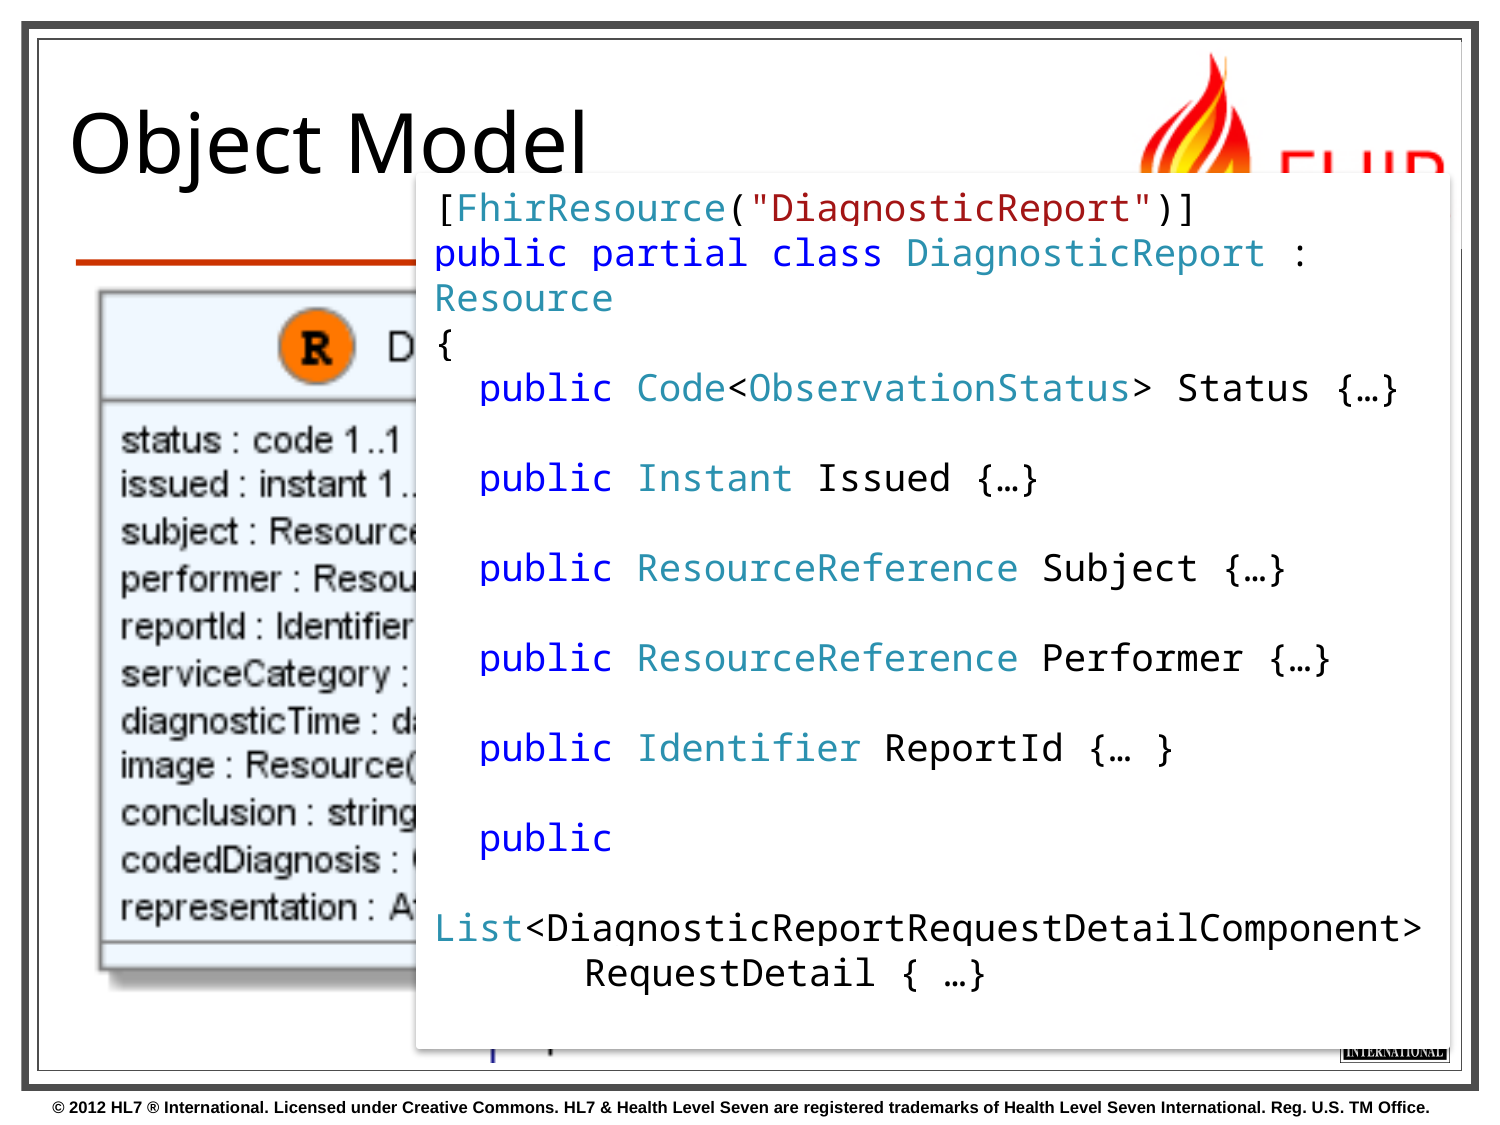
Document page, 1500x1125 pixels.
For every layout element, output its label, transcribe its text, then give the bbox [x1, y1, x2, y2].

slide_number 77 [29, 1034, 41, 1071]
text_box [FhirResource("DiagnosticReport")] public partial class DiagnosticReport : Resource { public Code<ObservationStatus> Status {…} public Instant Issued {…} public ResourceReference Subject {…} public ResourceReference Performer {…} public Identifier ReportId {… } public List<DiagnosticReportRequestDetailComponent> RequestDetail { …} [416, 173, 1450, 1049]
picture [40, 268, 999, 1063]
picture [1340, 1049, 1450, 1063]
picture [1128, 42, 1462, 249]
title Object Model [53, 54, 1128, 244]
